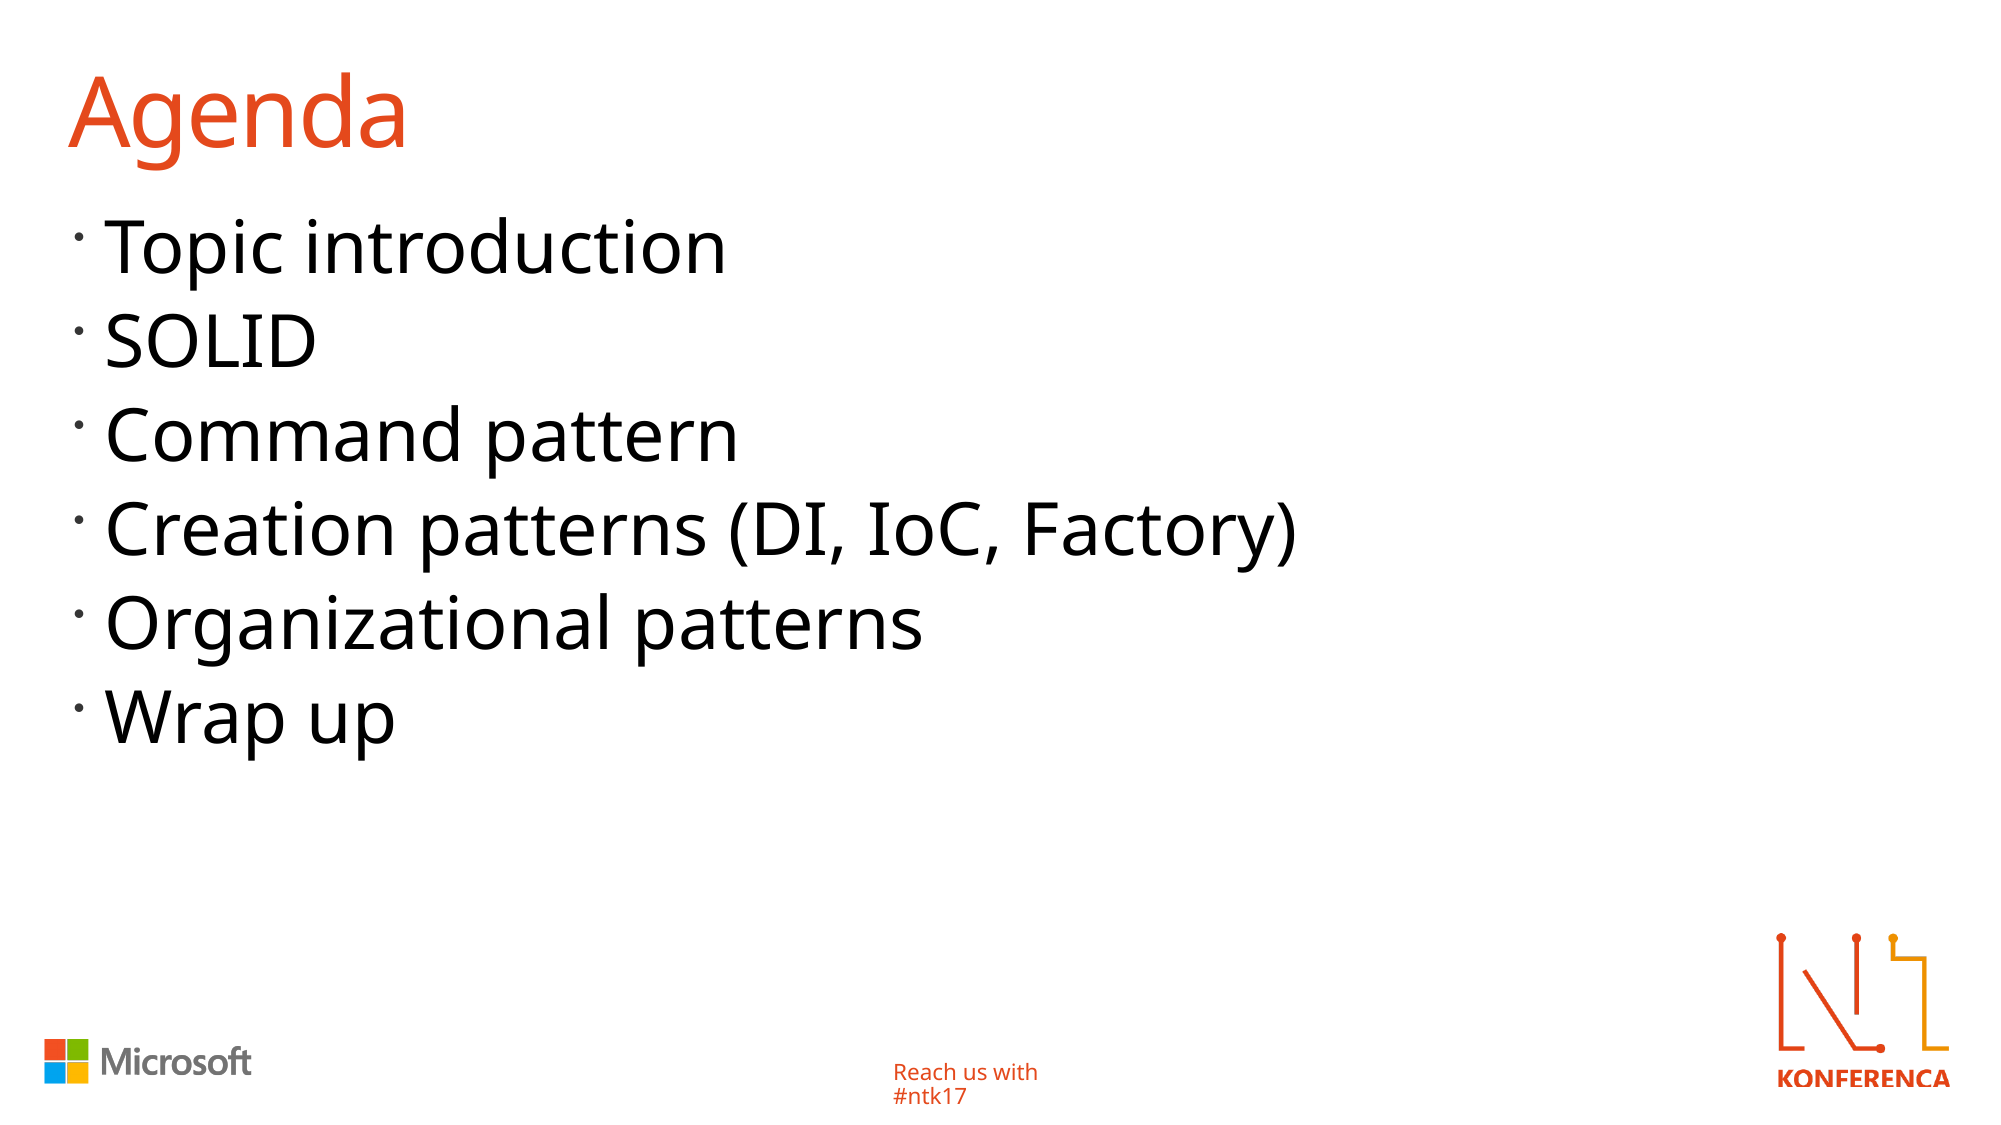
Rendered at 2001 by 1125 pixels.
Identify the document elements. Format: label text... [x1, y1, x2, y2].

title Agenda [44, 47, 1957, 194]
picture [44, 1012, 280, 1100]
list Topic introduction SOLID Command pattern Creation patterns (DI, IoC, Factory) Organizational patterns Wrap up [44, 194, 1957, 567]
